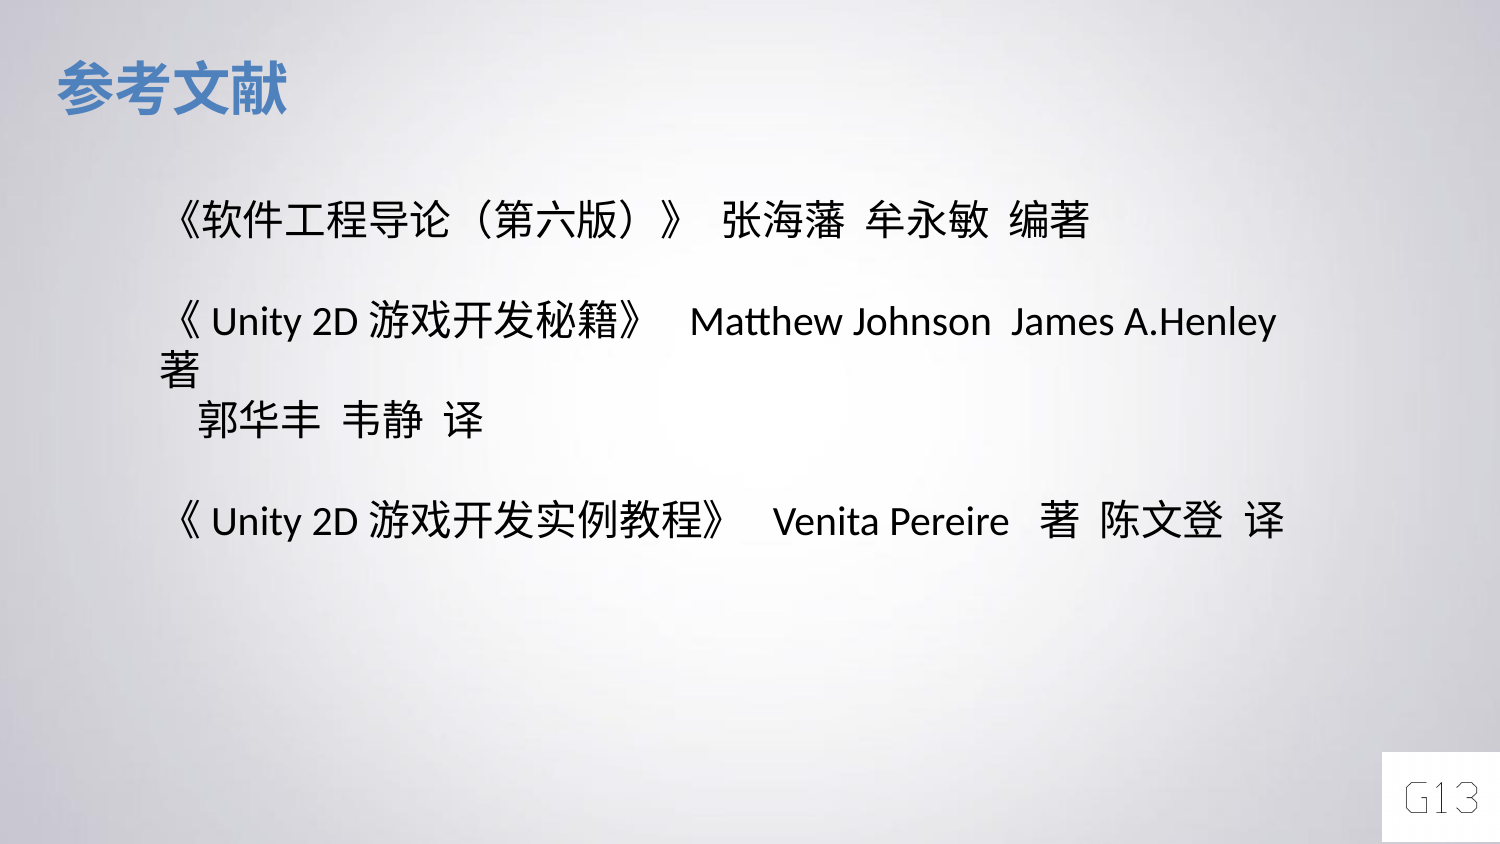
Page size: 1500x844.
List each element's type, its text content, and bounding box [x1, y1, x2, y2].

text_box 《软件工程导论（第六版）》 张海藩 牟永敏 编著 《Unity 2D游戏开发秘籍》 Matthew Johnson James A.Henley 著 郭华丰 韦静 译 《Unity 2D游戏开发实例教程》 Venita Pereire 著 陈文登 译 [144, 186, 1356, 552]
picture [0, 0, 1500, 844]
text_box 参考文献 [41, 45, 562, 130]
